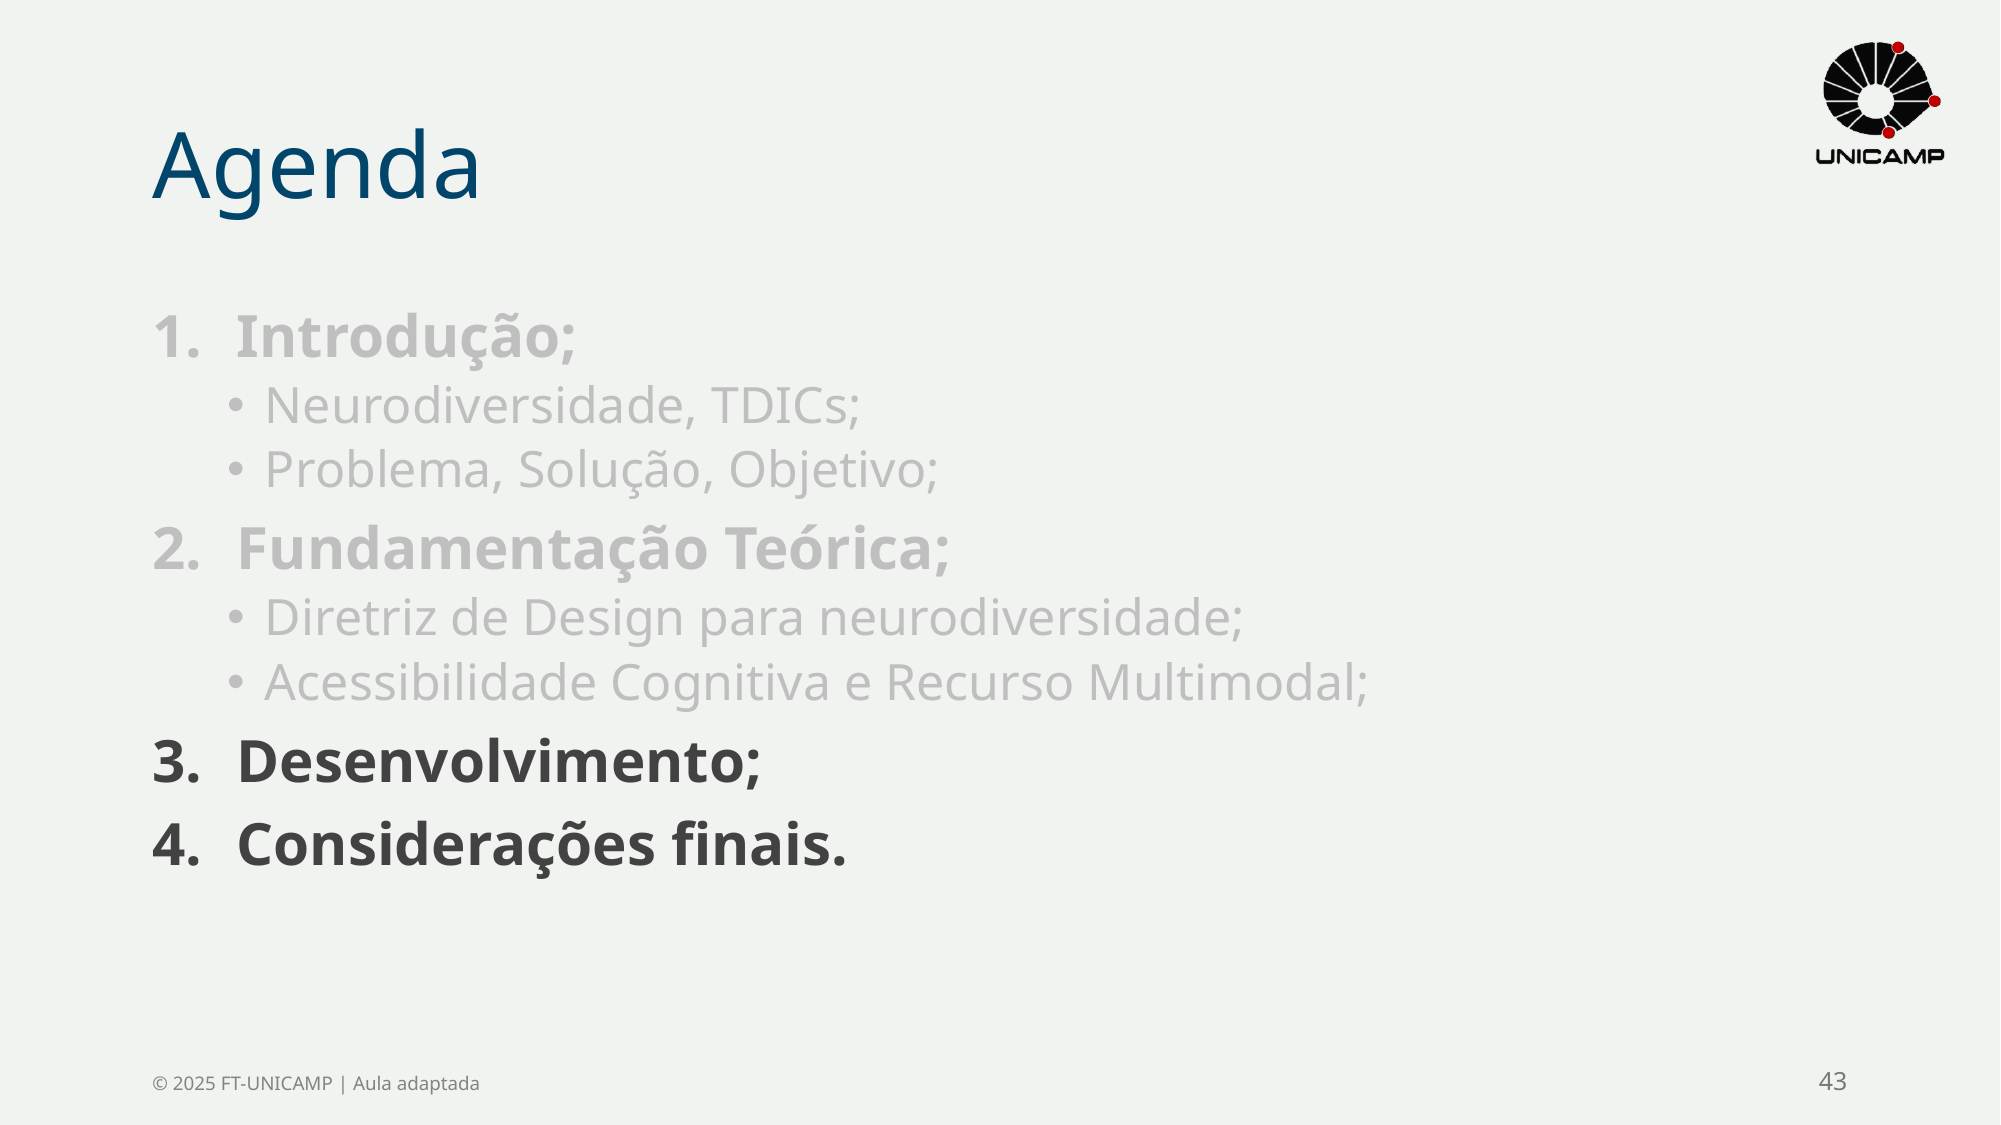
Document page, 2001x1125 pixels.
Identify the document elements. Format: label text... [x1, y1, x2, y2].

list Introdução; Neurodiversidade, TDICs; Problema, Solução, Objetivo; Fundamentação Teórica; Diretriz de Design para neurodiversidade; Acessibilidade Cognitiva e Recurso Multimodal; Desenvolvimento; Considerações finais. [137, 299, 1863, 1014]
slide_number 43 [1475, 1063, 1863, 1103]
slide_number © 2025 FT-UNICAMP | Aula adaptada [137, 1058, 588, 1108]
title Agenda [137, 59, 1766, 278]
picture [1813, 35, 1947, 169]
